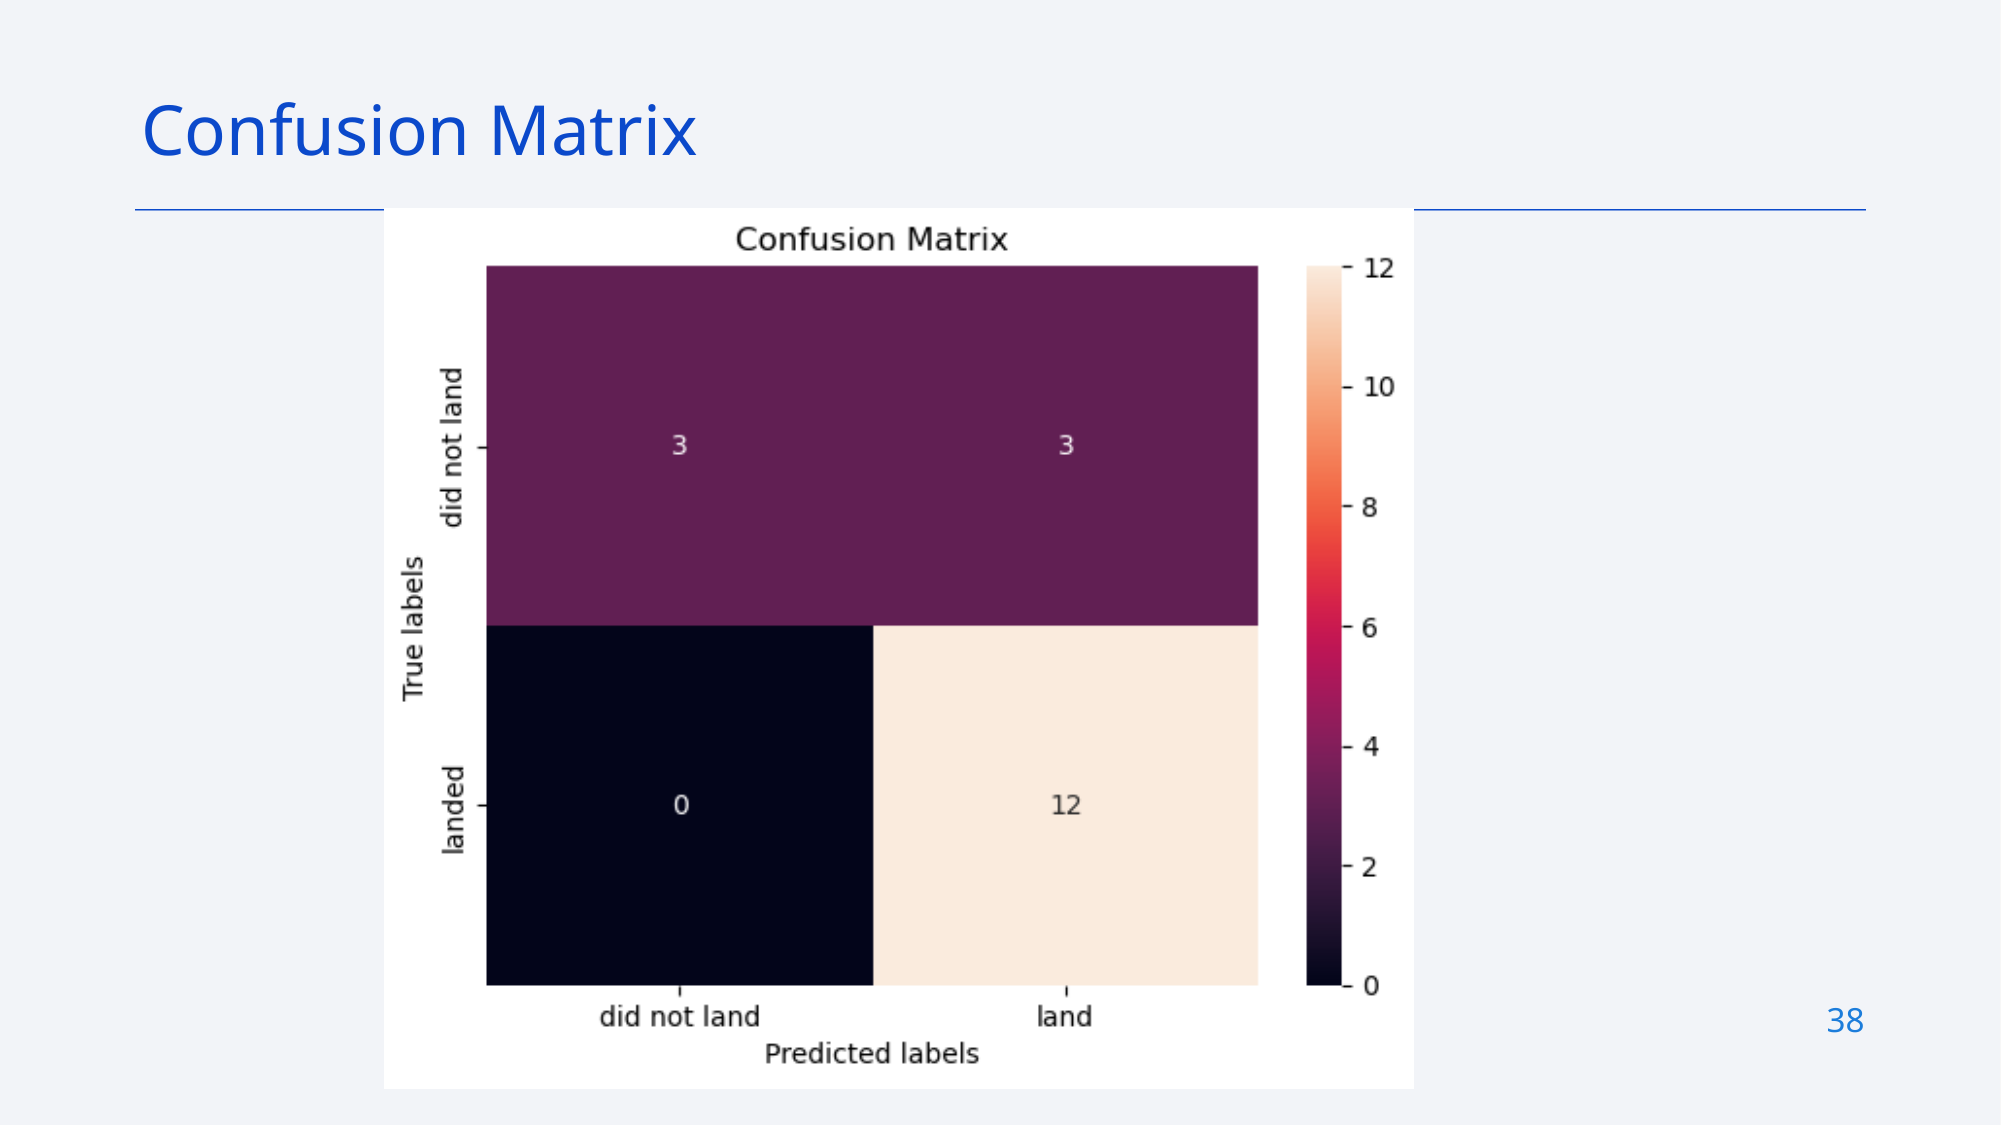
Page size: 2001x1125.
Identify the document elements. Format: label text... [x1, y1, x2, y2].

slide_number 38 [1429, 988, 1880, 1055]
picture [0, 0, 2001, 1125]
text_box Confusion Matrix [126, 88, 1852, 179]
